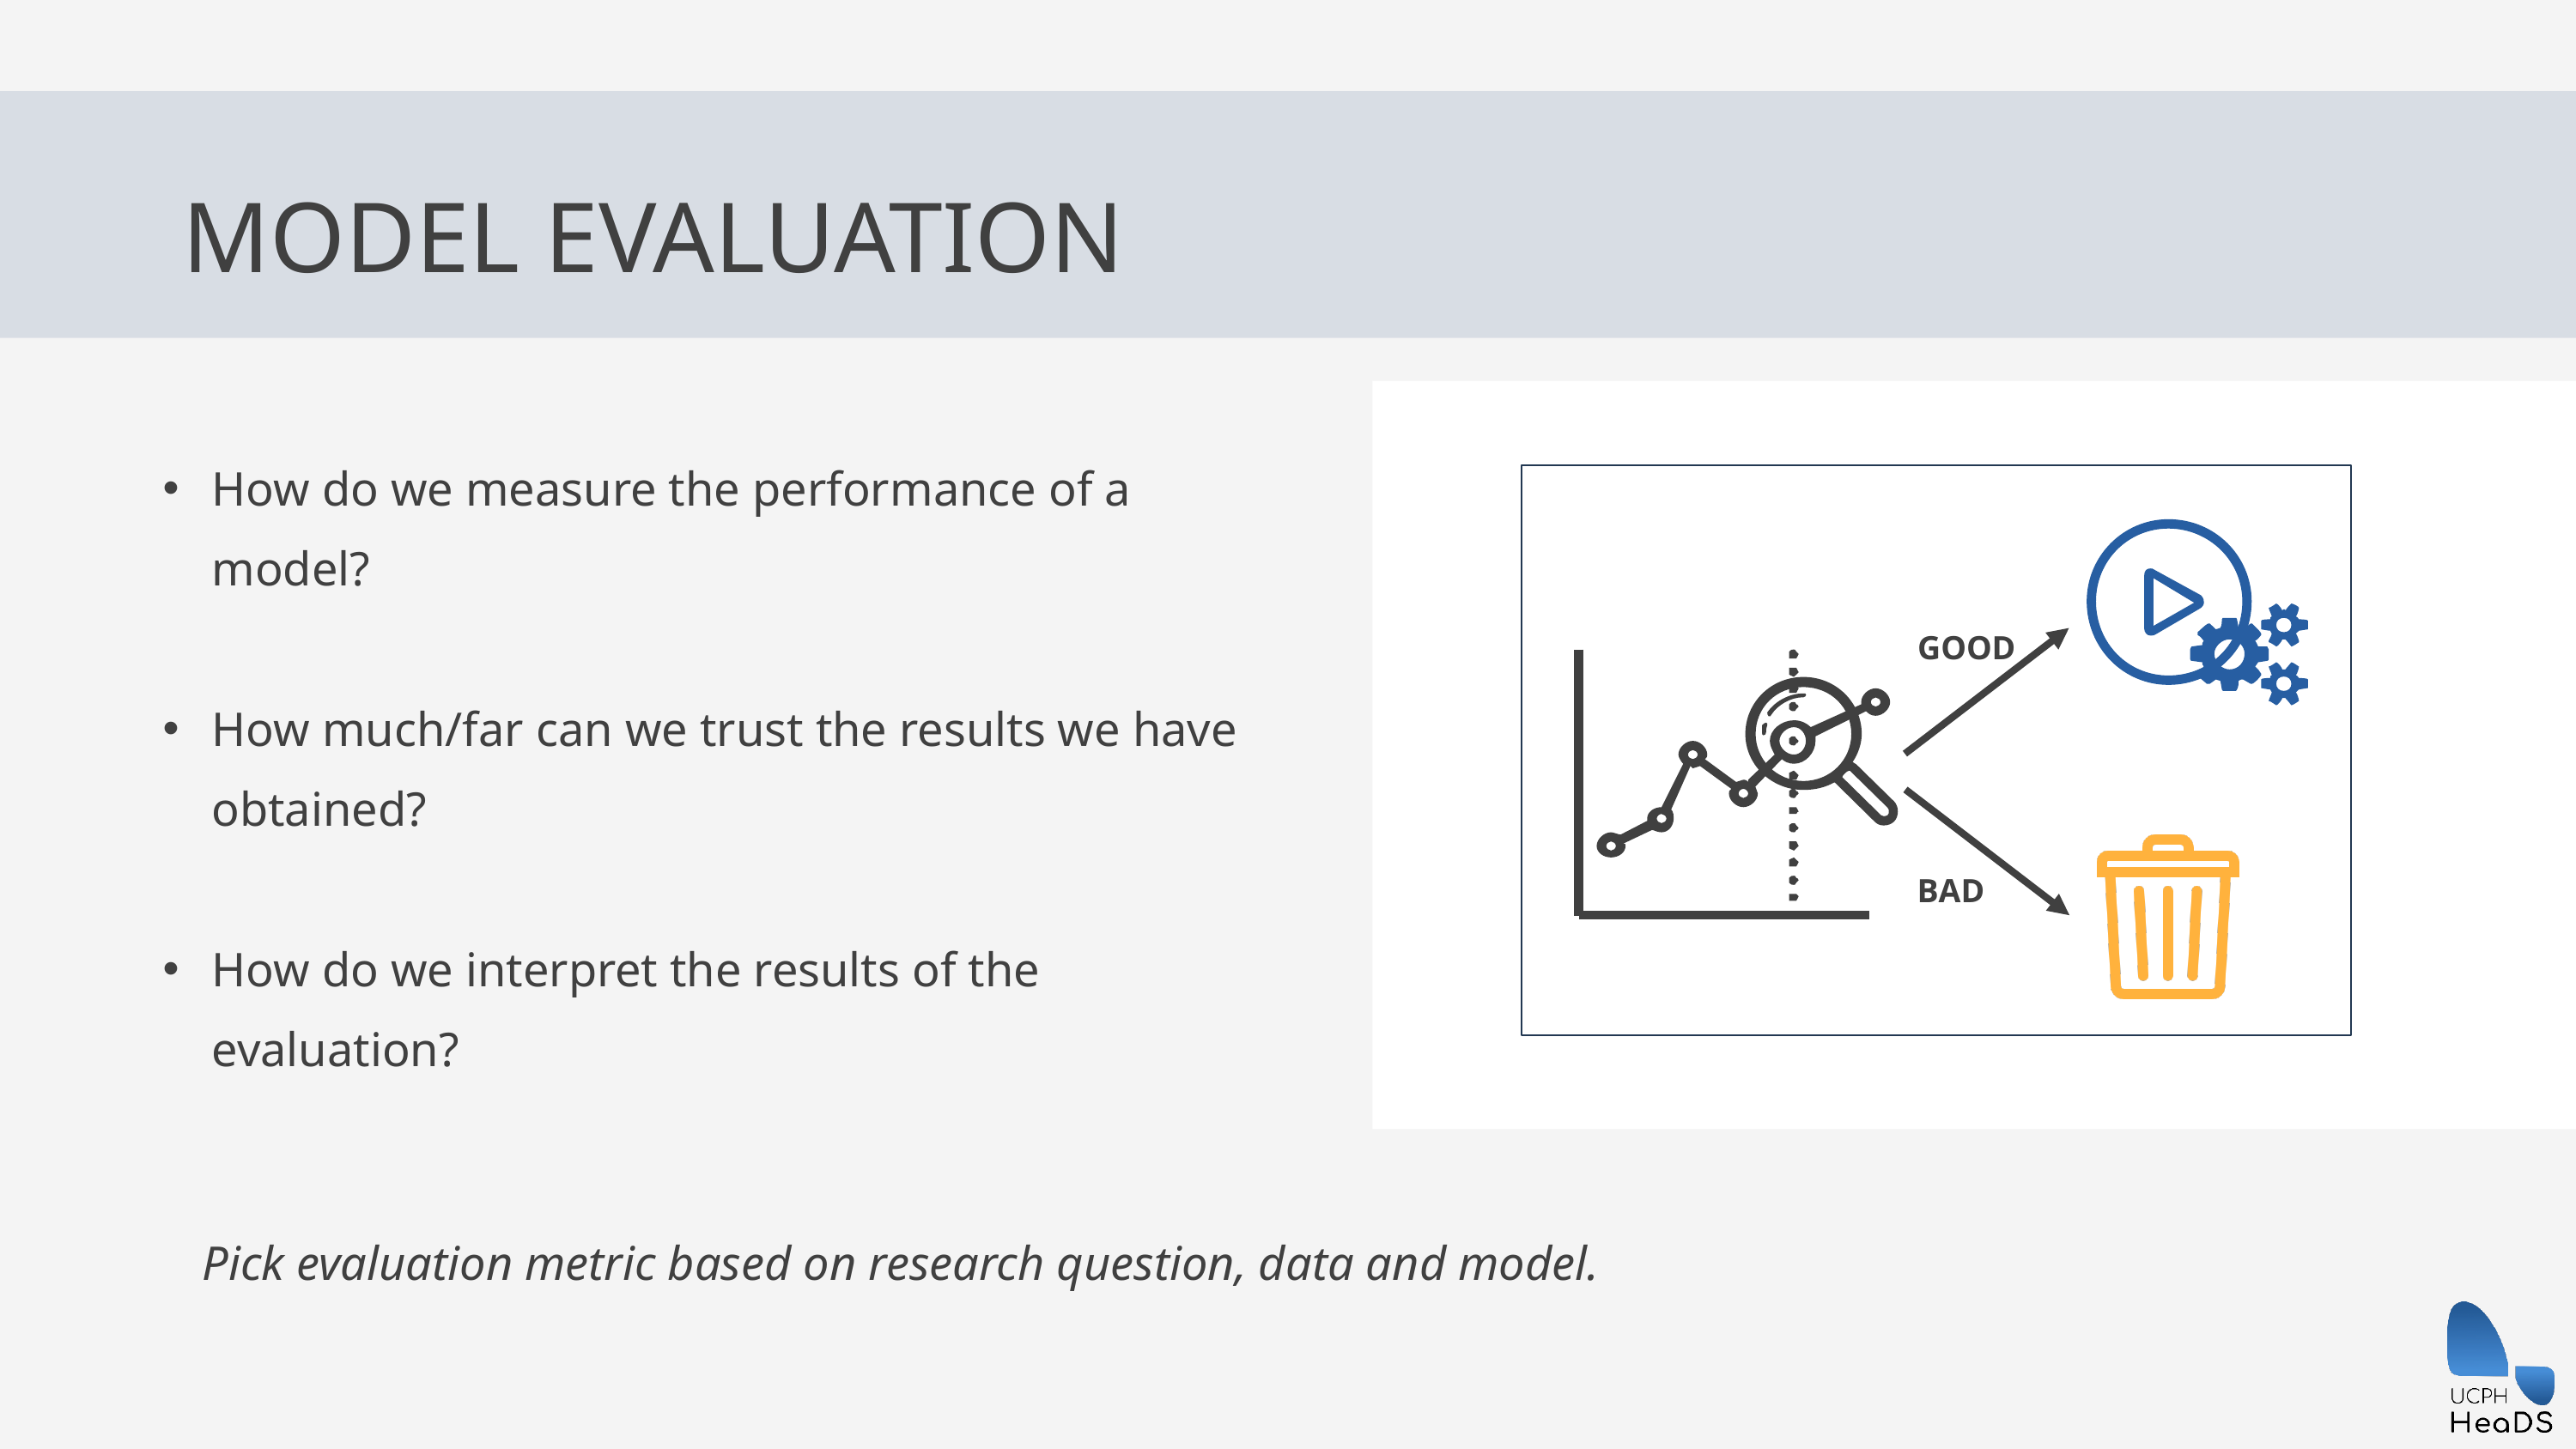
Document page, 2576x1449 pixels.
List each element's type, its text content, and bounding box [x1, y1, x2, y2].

text_box Pick evaluation metric based on research question, data and model. [153, 1129, 2046, 1370]
text_box How do we measure the performance of a model? How much/far can we trust the results we have obtained? How do we interpret the results of the evaluation? [114, 355, 1248, 1156]
text_box [1370, 379, 2576, 1131]
text_box [1520, 464, 2353, 1037]
text_box MODEL EVALUATION [182, 152, 1218, 292]
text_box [1578, 519, 2309, 1015]
text_box [0, 91, 2576, 338]
picture [2446, 1301, 2555, 1433]
